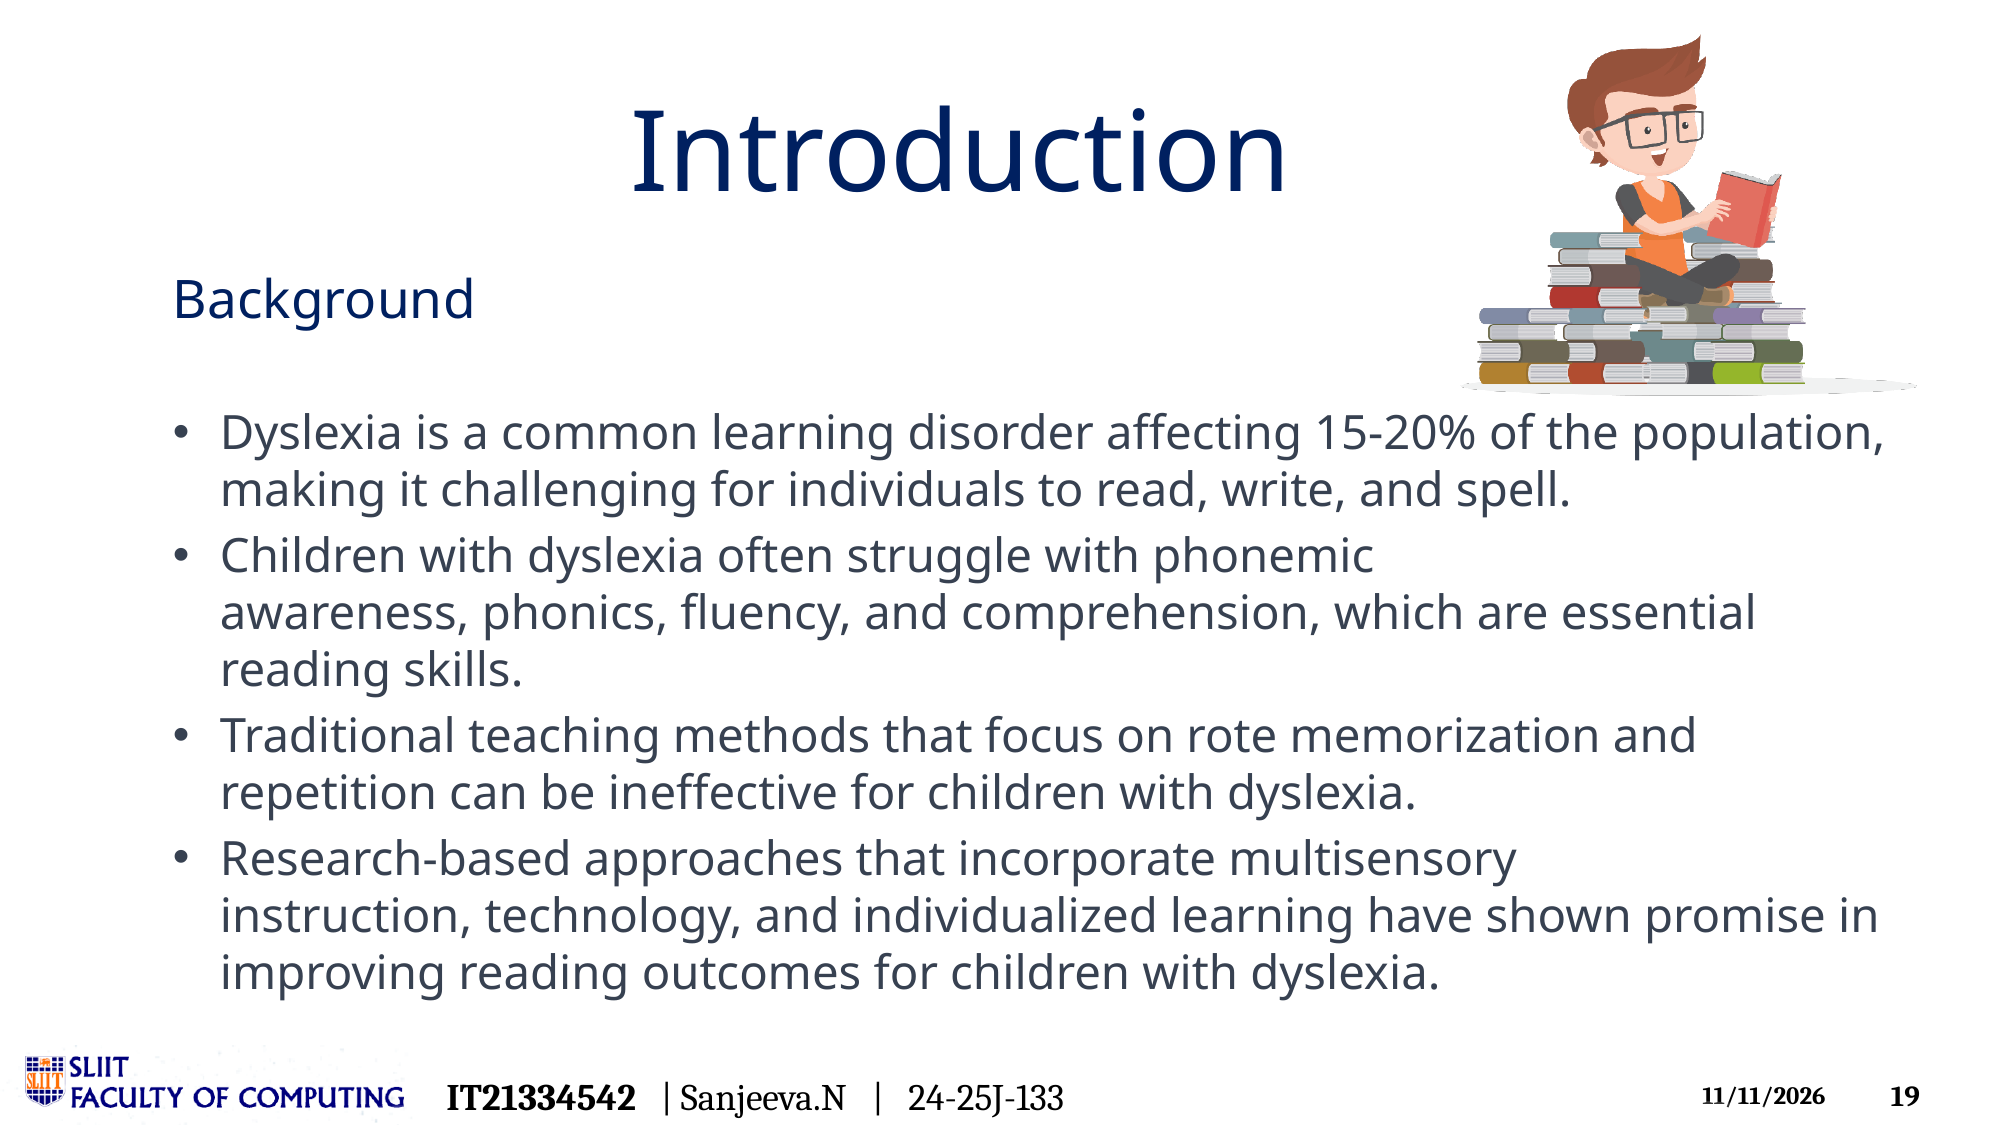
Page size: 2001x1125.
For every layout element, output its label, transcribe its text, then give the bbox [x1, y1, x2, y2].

text_box IT21334542 | Sanjeeva.N | 24-25J-133 [430, 1063, 1552, 1125]
picture [0, 1045, 413, 1124]
text_box Background Dyslexia is a common learning disorder affecting 15-20% of the population, making it challenging for individuals to read, write, and spell. Children with dyslexia often struggle with phonemic awareness, phonics, fluency, and comprehension, which are essential reading skills. Traditional teaching methods that focus on rote memorization and repetition can be ineffective for children with dyslexia. Research-based approaches that incorporate multisensory instruction, technology, and individualized learning have shown promise in improving reading outcomes for children with dyslexia. [157, 257, 1917, 1024]
picture [1460, 33, 1918, 396]
title Introduction [110, 34, 1460, 258]
